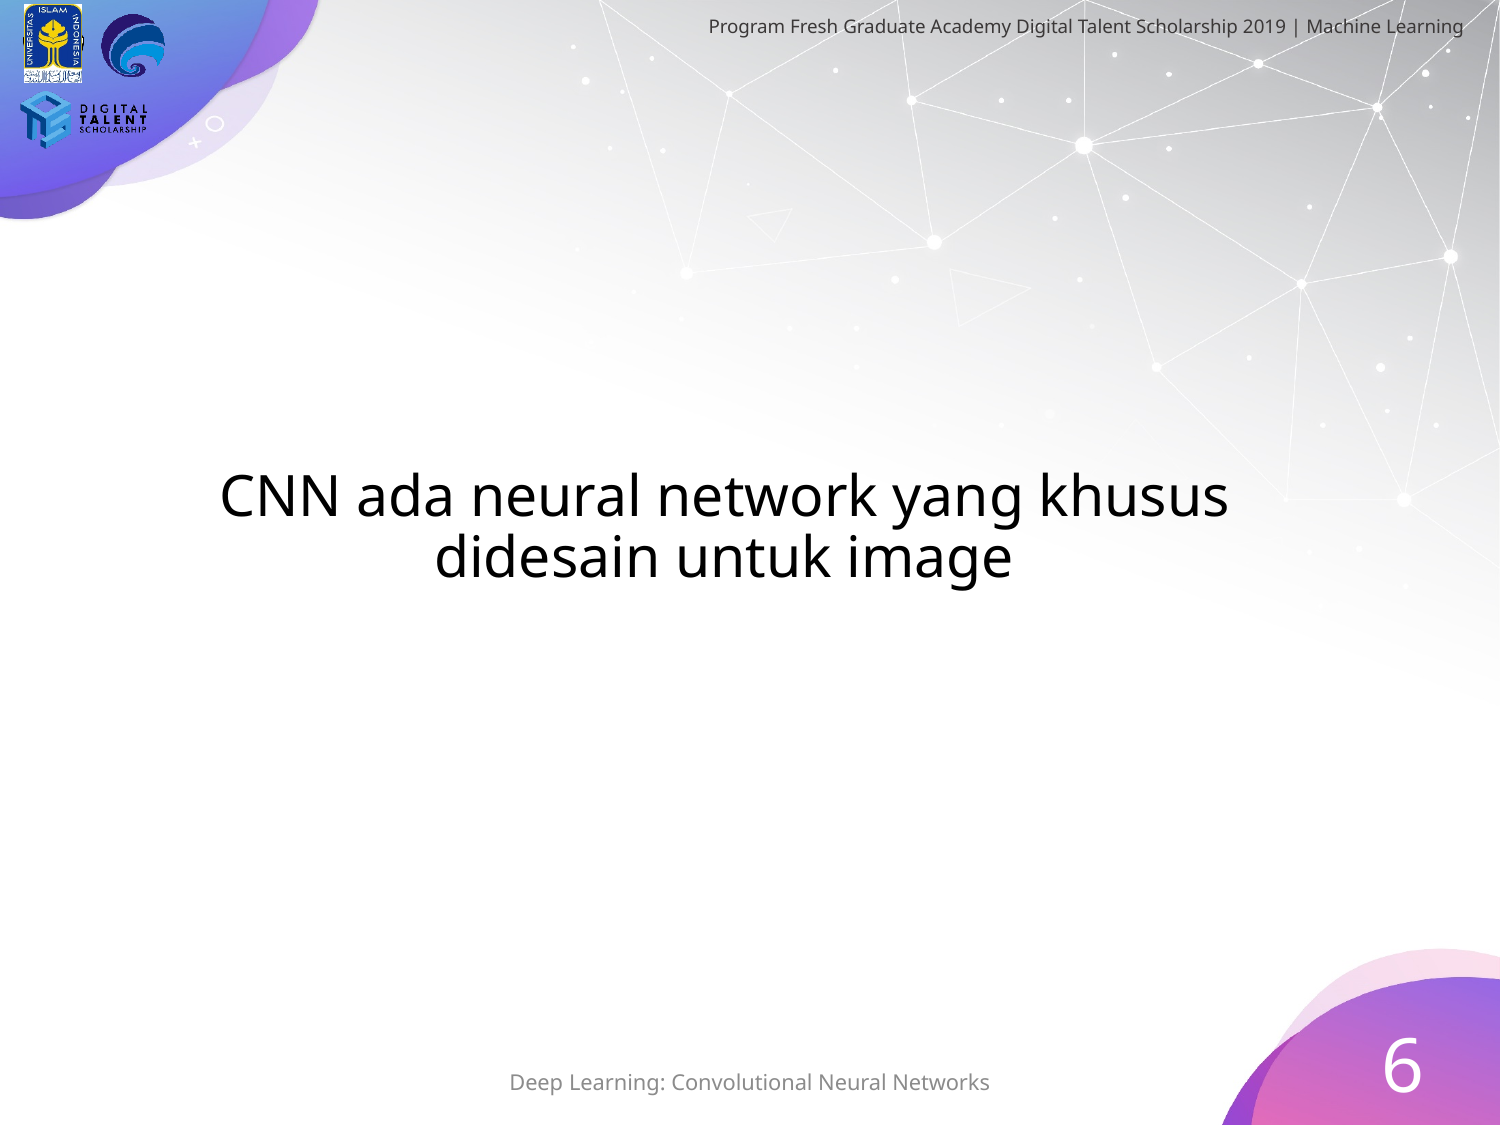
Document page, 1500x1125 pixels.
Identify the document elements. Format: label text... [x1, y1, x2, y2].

title CNN ada neural network yang khusus didesain untuk image [121, 459, 1328, 598]
slide_number 6 [1327, 1023, 1478, 1114]
picture [0, 0, 1500, 1125]
footer Deep Learning: Convolutional Neural Networks [382, 1053, 1118, 1114]
